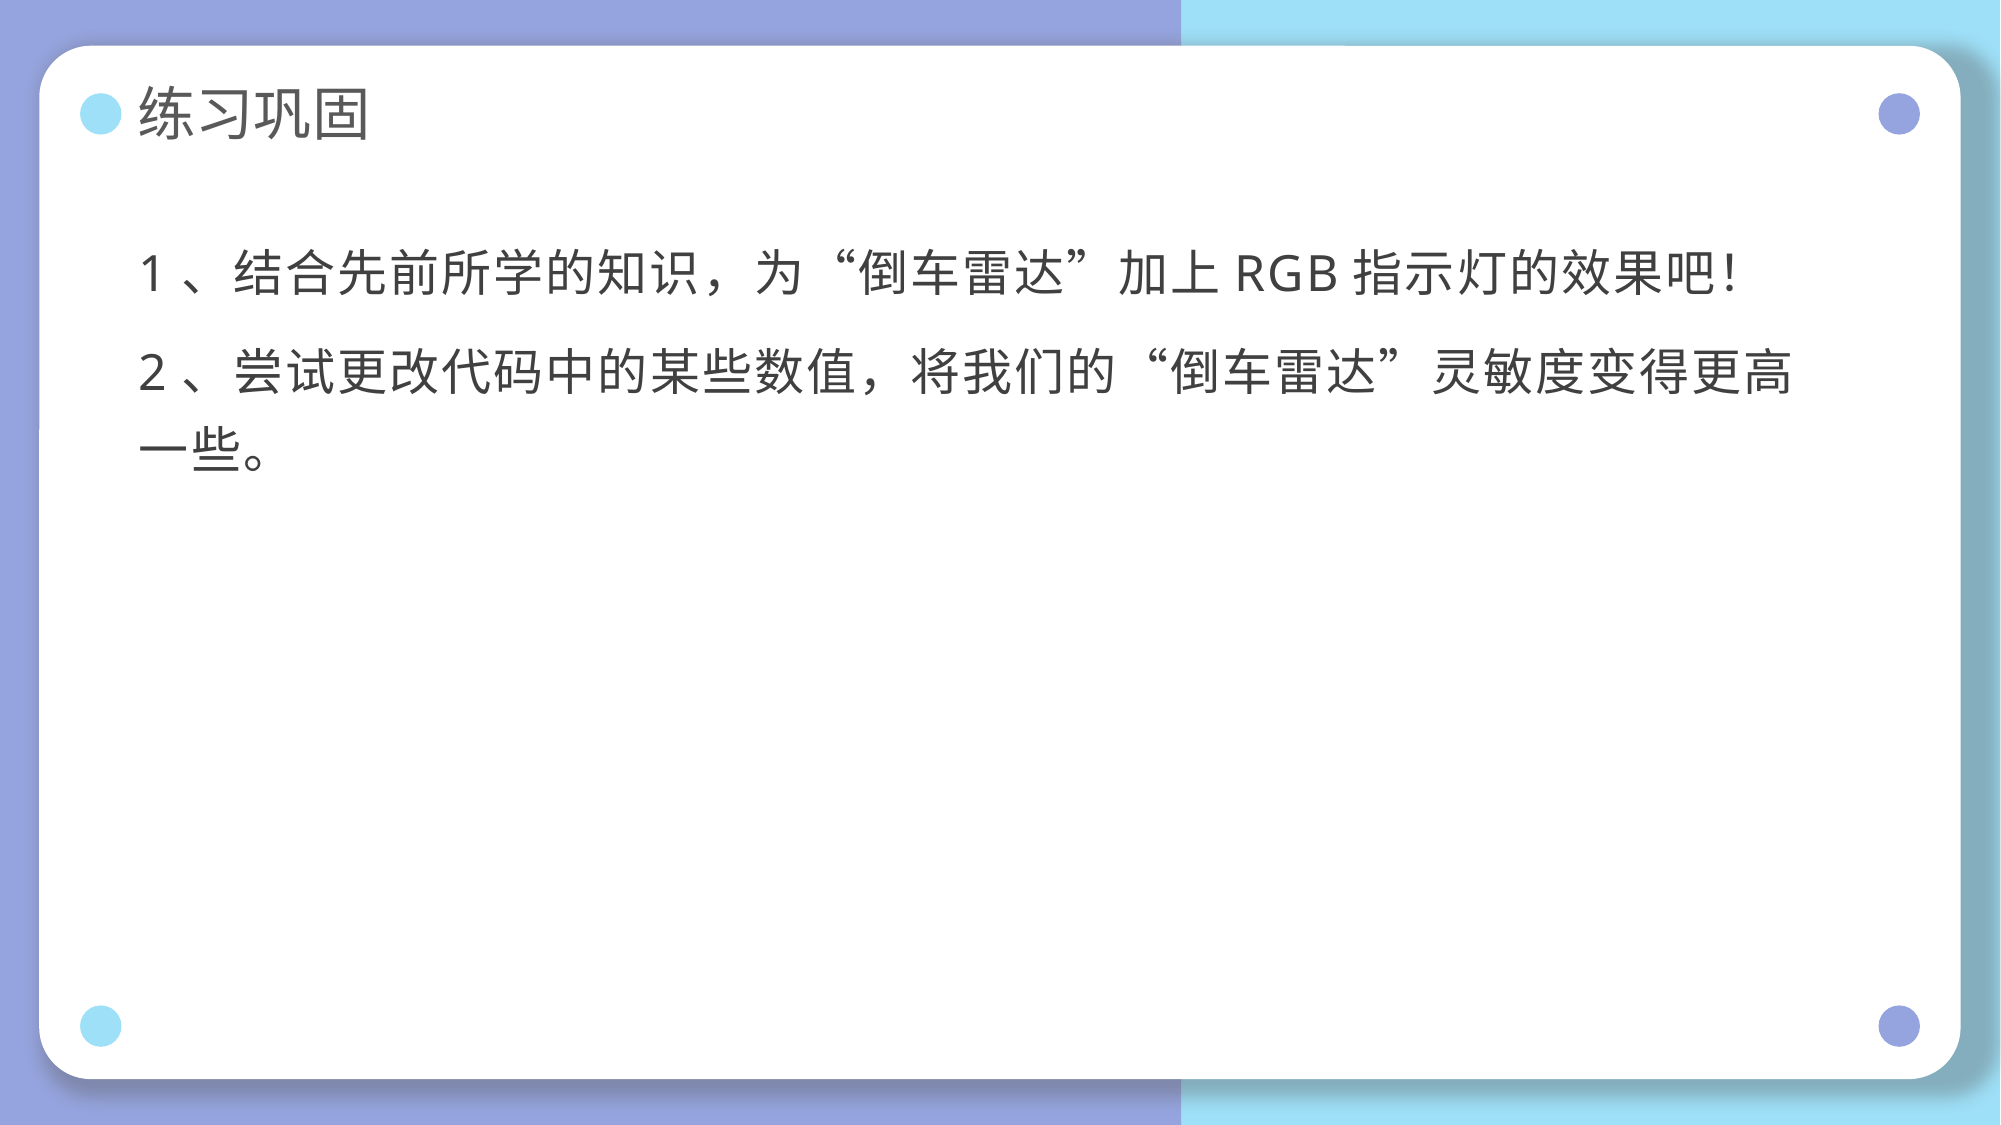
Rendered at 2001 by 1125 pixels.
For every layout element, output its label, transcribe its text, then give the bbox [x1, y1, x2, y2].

text_box 1、结合先前所学的知识，为“倒车雷达”加上RGB指示灯的效果吧！ 2、尝试更改代码中的某些数值，将我们的“倒车雷达”灵敏度变得更高一些。 [138, 216, 1846, 1026]
title 练习巩固 [137, 77, 976, 157]
